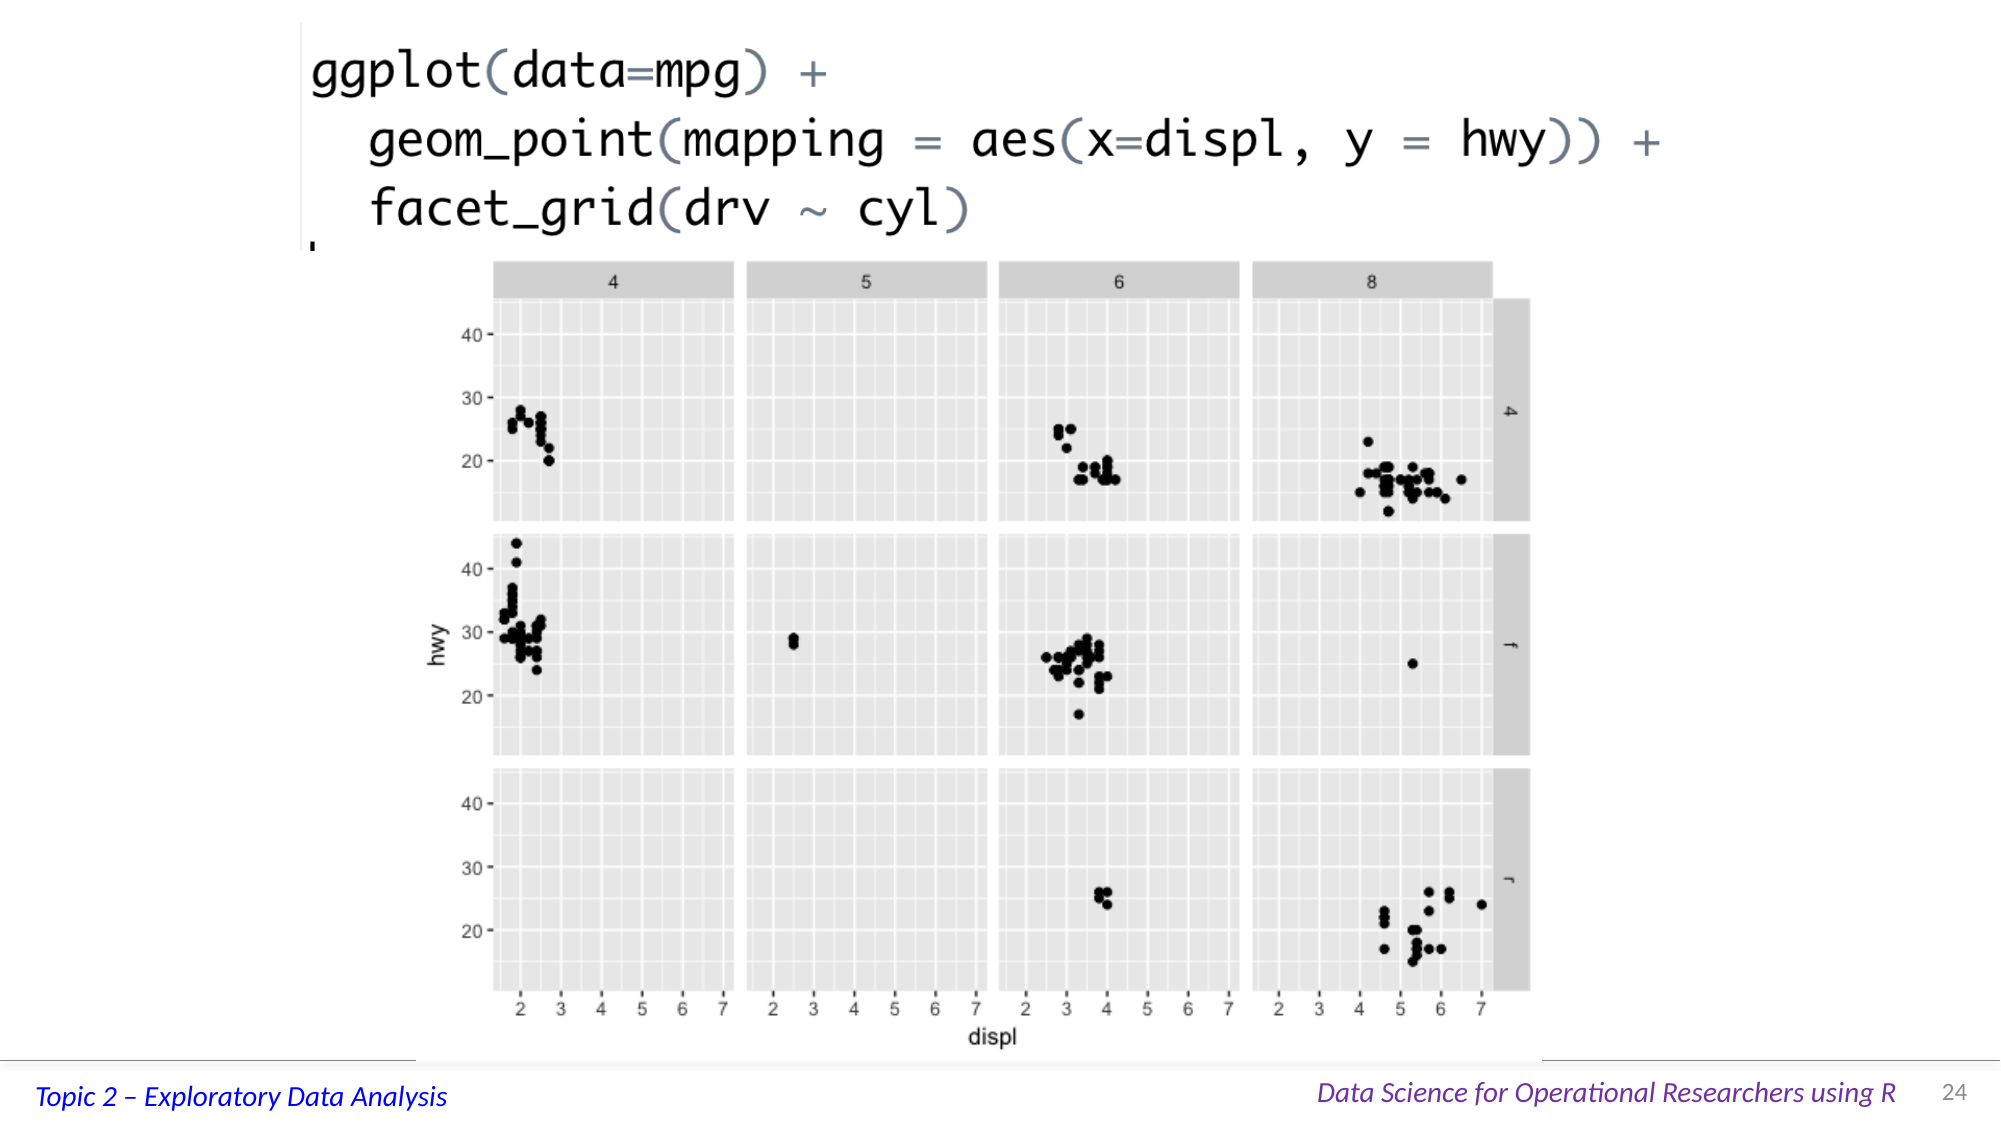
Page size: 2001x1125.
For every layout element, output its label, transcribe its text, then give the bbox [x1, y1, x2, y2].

slide_number 24 [1899, 1060, 1983, 1120]
picture [299, 23, 1699, 1061]
